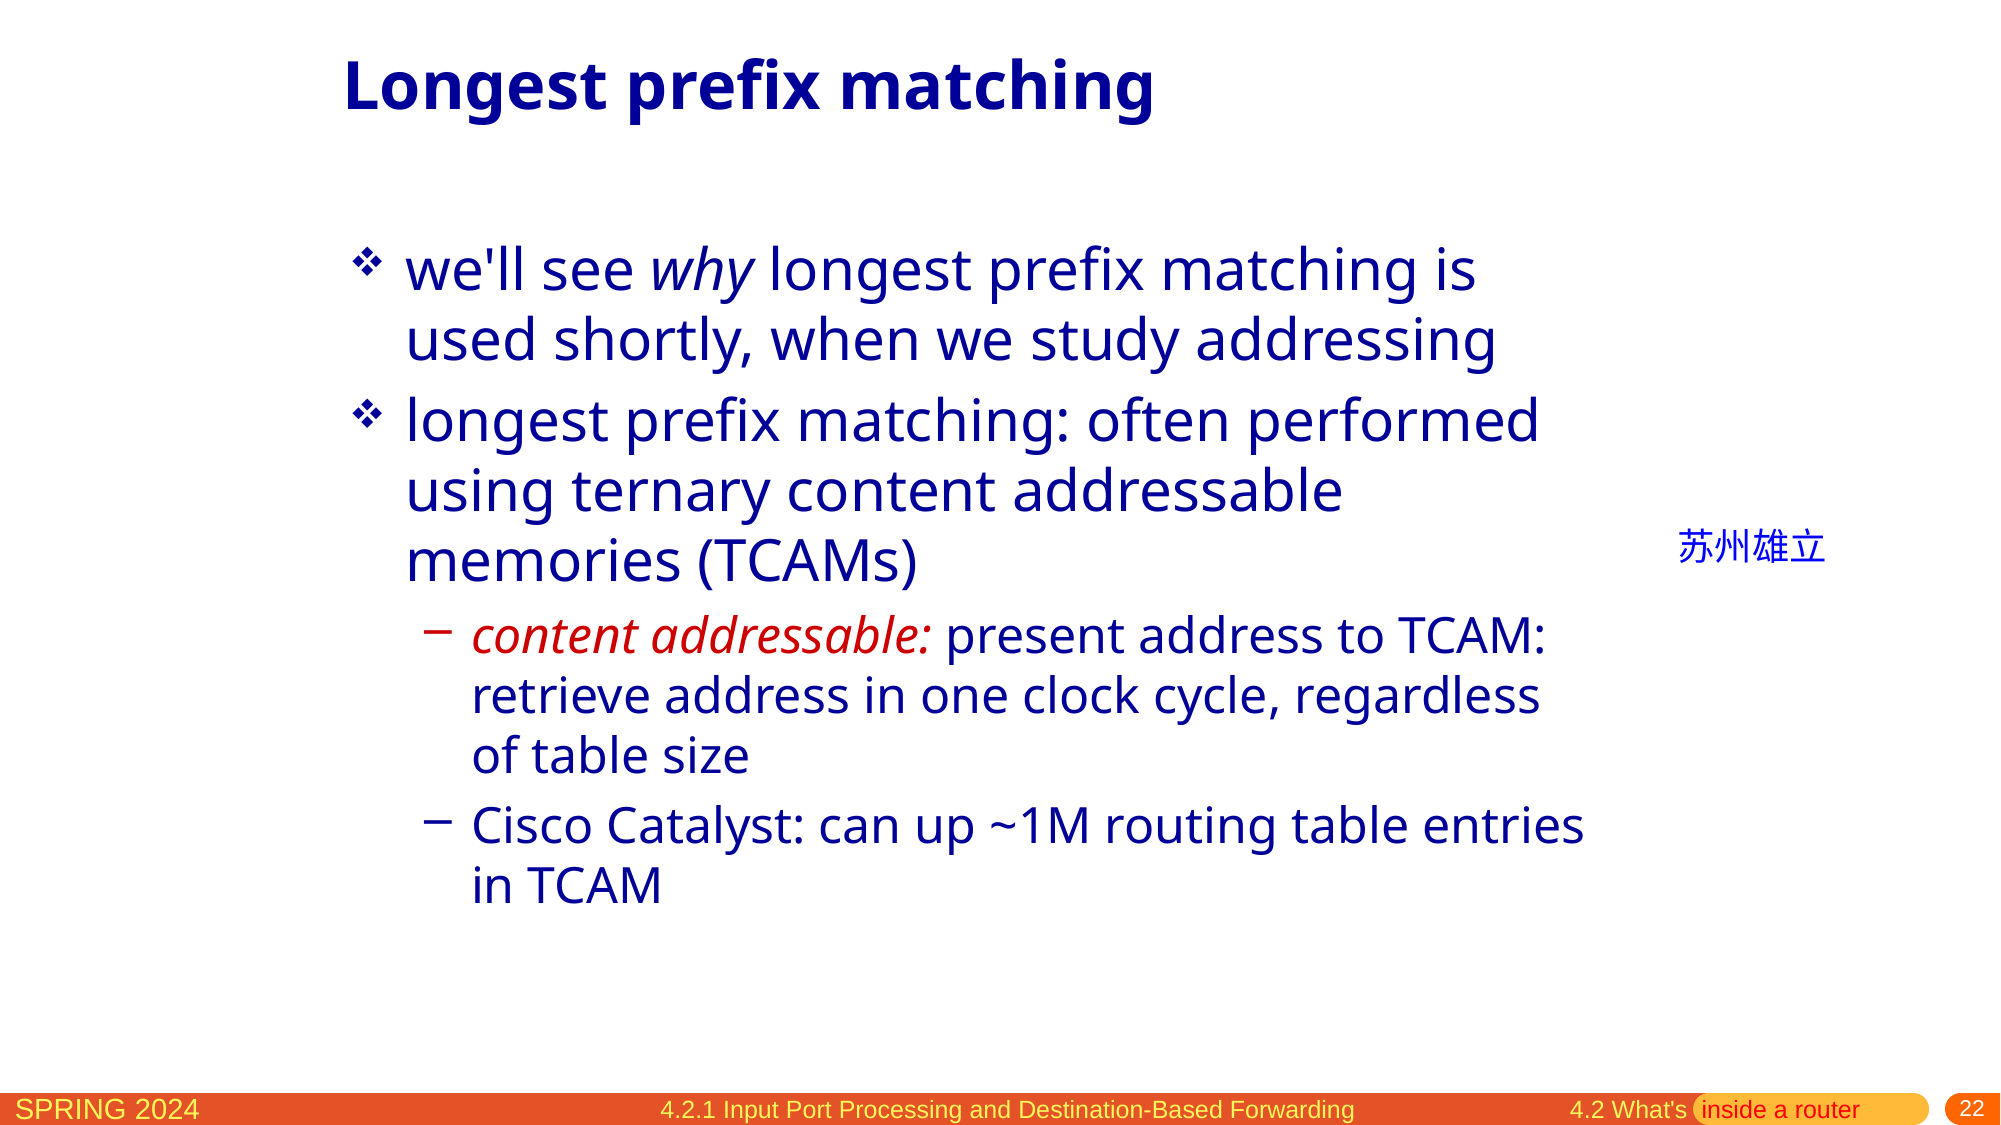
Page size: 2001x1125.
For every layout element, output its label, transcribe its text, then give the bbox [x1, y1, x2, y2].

text_box 4.2 What's inside a router [1555, 1086, 1886, 1125]
title Longest prefix matching [327, 0, 1603, 177]
text_box 4.2.1 Input Port Processing and Destination-Based Forwarding [645, 1086, 1378, 1125]
list we'll see why longest prefix matching is used shortly, when we study addressing longest prefix matching: often performed using ternary content addressable memories (TCAMs) content addressable: present address to TCAM: retrieve address in one clock cycle, regardless of table size Cisco Catalyst: can up ~1M routing table entries in TCAM [334, 224, 1610, 987]
text_box 苏州雄立 [1662, 515, 1843, 575]
